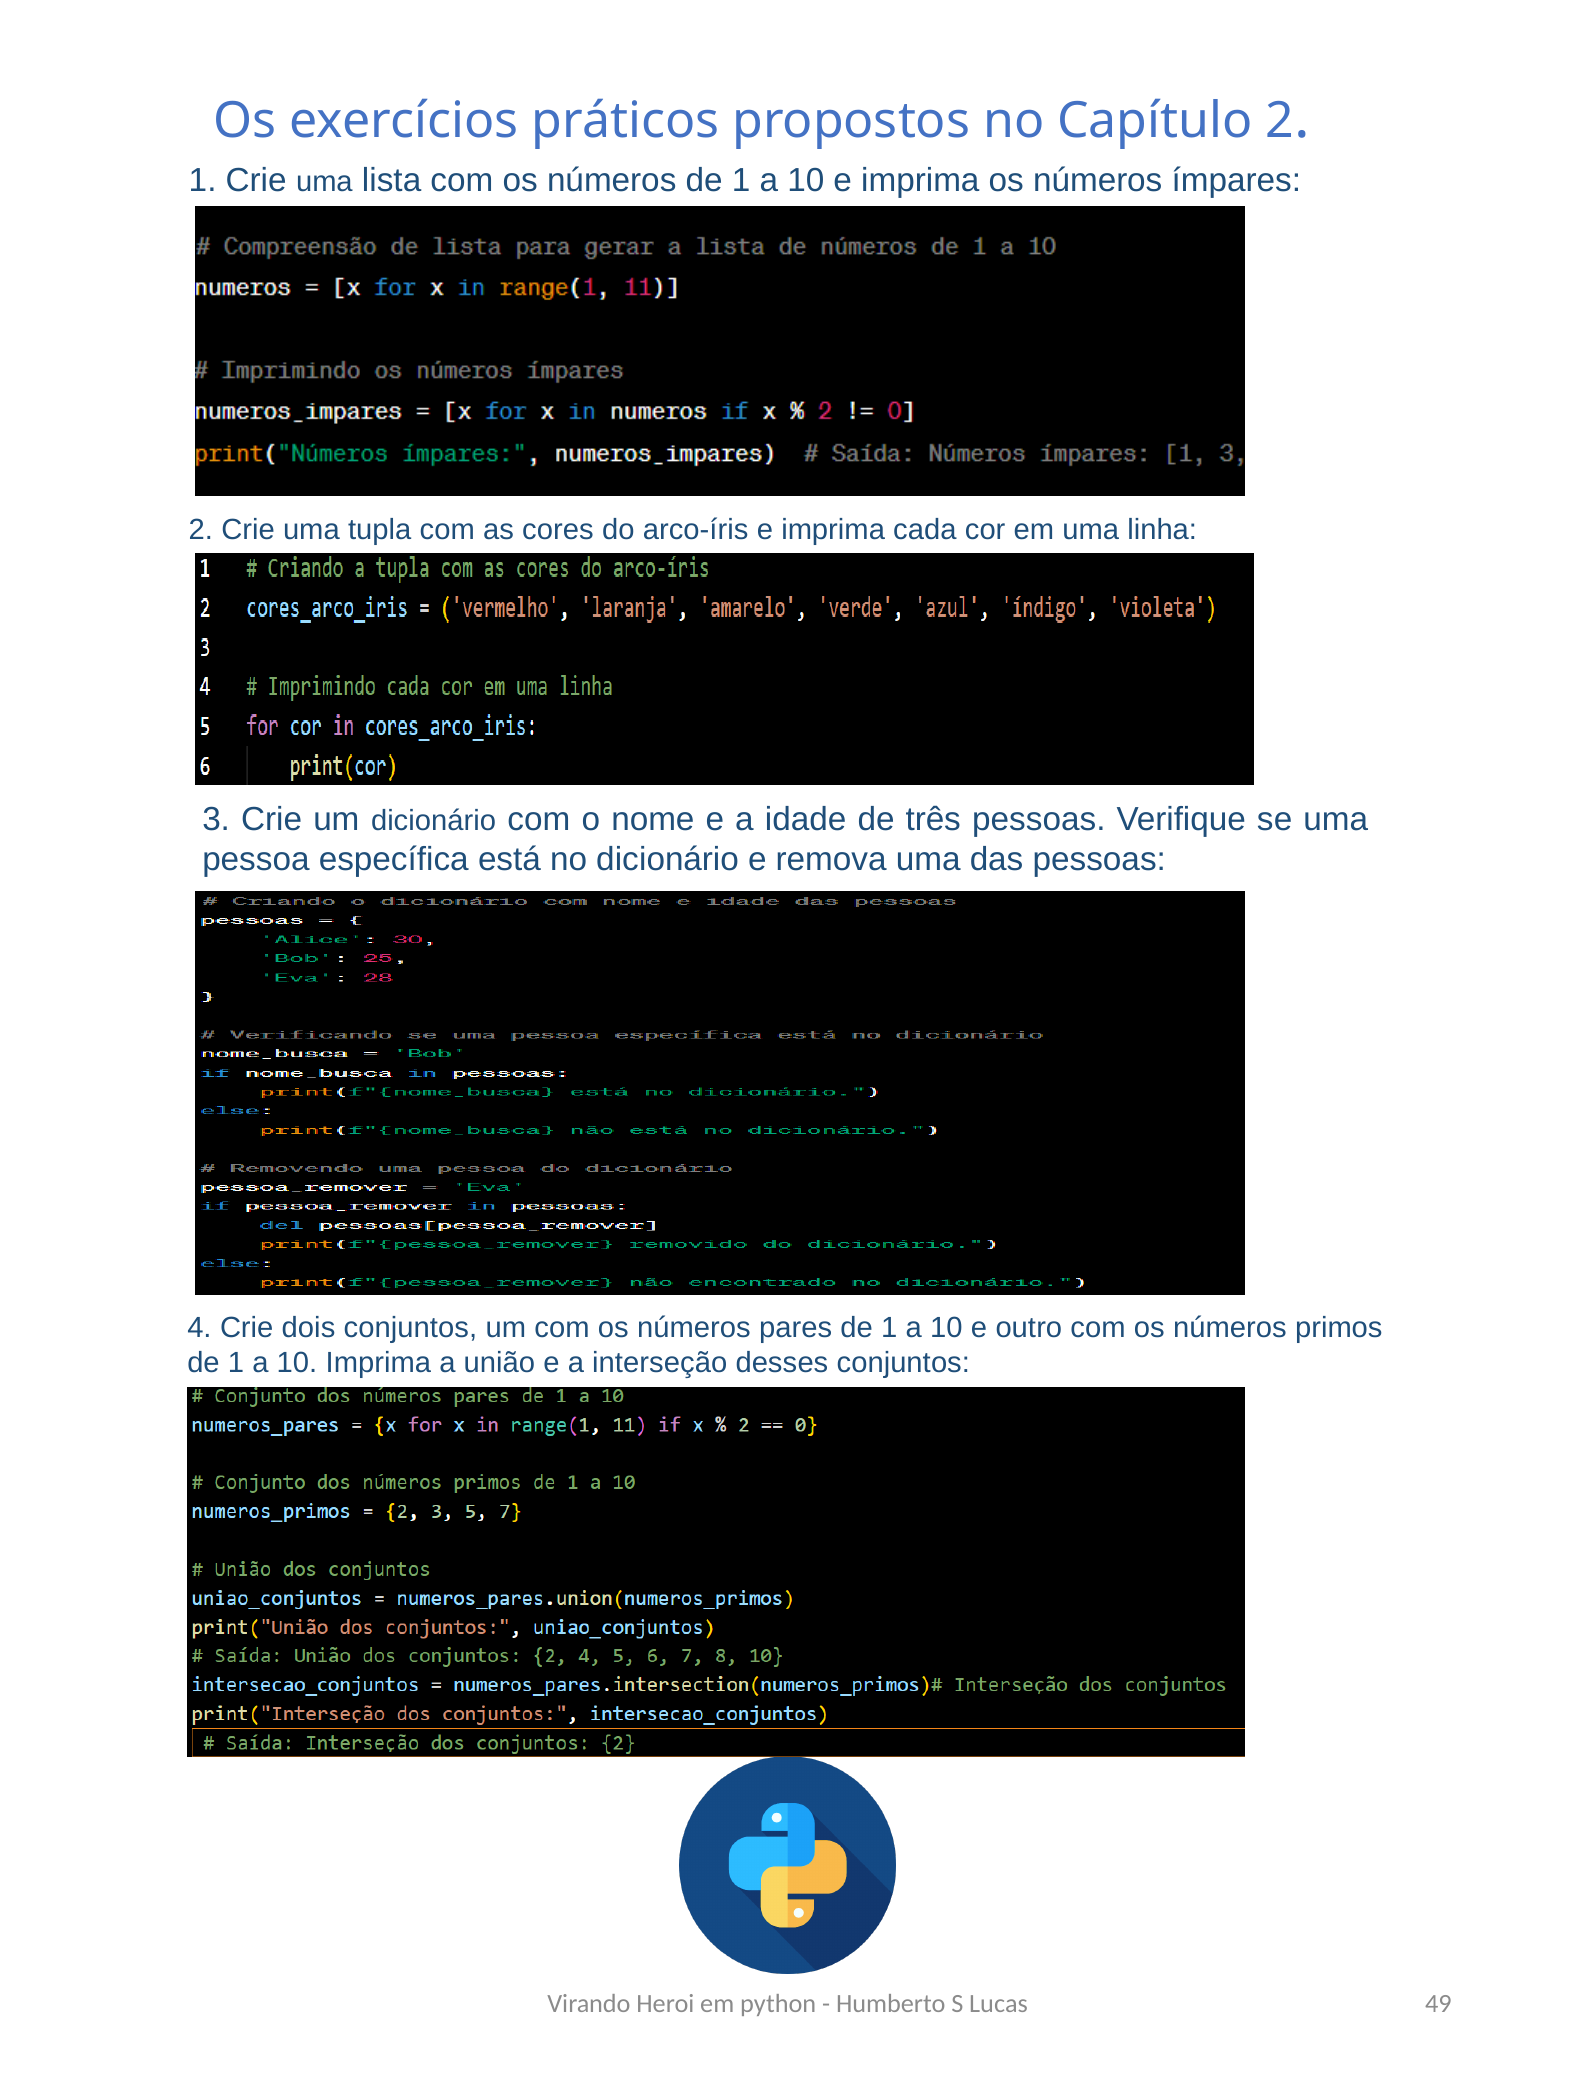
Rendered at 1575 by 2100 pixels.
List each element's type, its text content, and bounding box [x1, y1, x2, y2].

slide_number 49 [1112, 1946, 1467, 2059]
picture [195, 553, 1254, 785]
text_box 1. Crie uma lista com os números de 1 a 10 e imprima os números ímpares: [174, 150, 1401, 206]
picture [195, 206, 1245, 496]
text_box Os exercícios práticos propostos no Capítulo 2. [187, 72, 1337, 150]
picture [187, 1387, 1245, 1974]
text_box 4. Crie dois conjuntos, um com os números pares de 1 a 10 e outro com os números primos de 1 a 10. Imprima a união e a interseção desses conjuntos: [172, 1301, 1400, 1386]
text_box 2. Crie uma tupla com as cores do arco-íris e imprima cada cor em uma linha: [174, 503, 1401, 553]
picture [195, 891, 1245, 1295]
footer Virando Heroi em python - Humberto S Lucas [521, 1946, 1054, 2059]
text_box 3. Crie um dicionário com o nome e a idade de três pessoas. Verifique se uma pessoa específica está no dicionário e remova uma das pessoas: [187, 790, 1385, 885]
